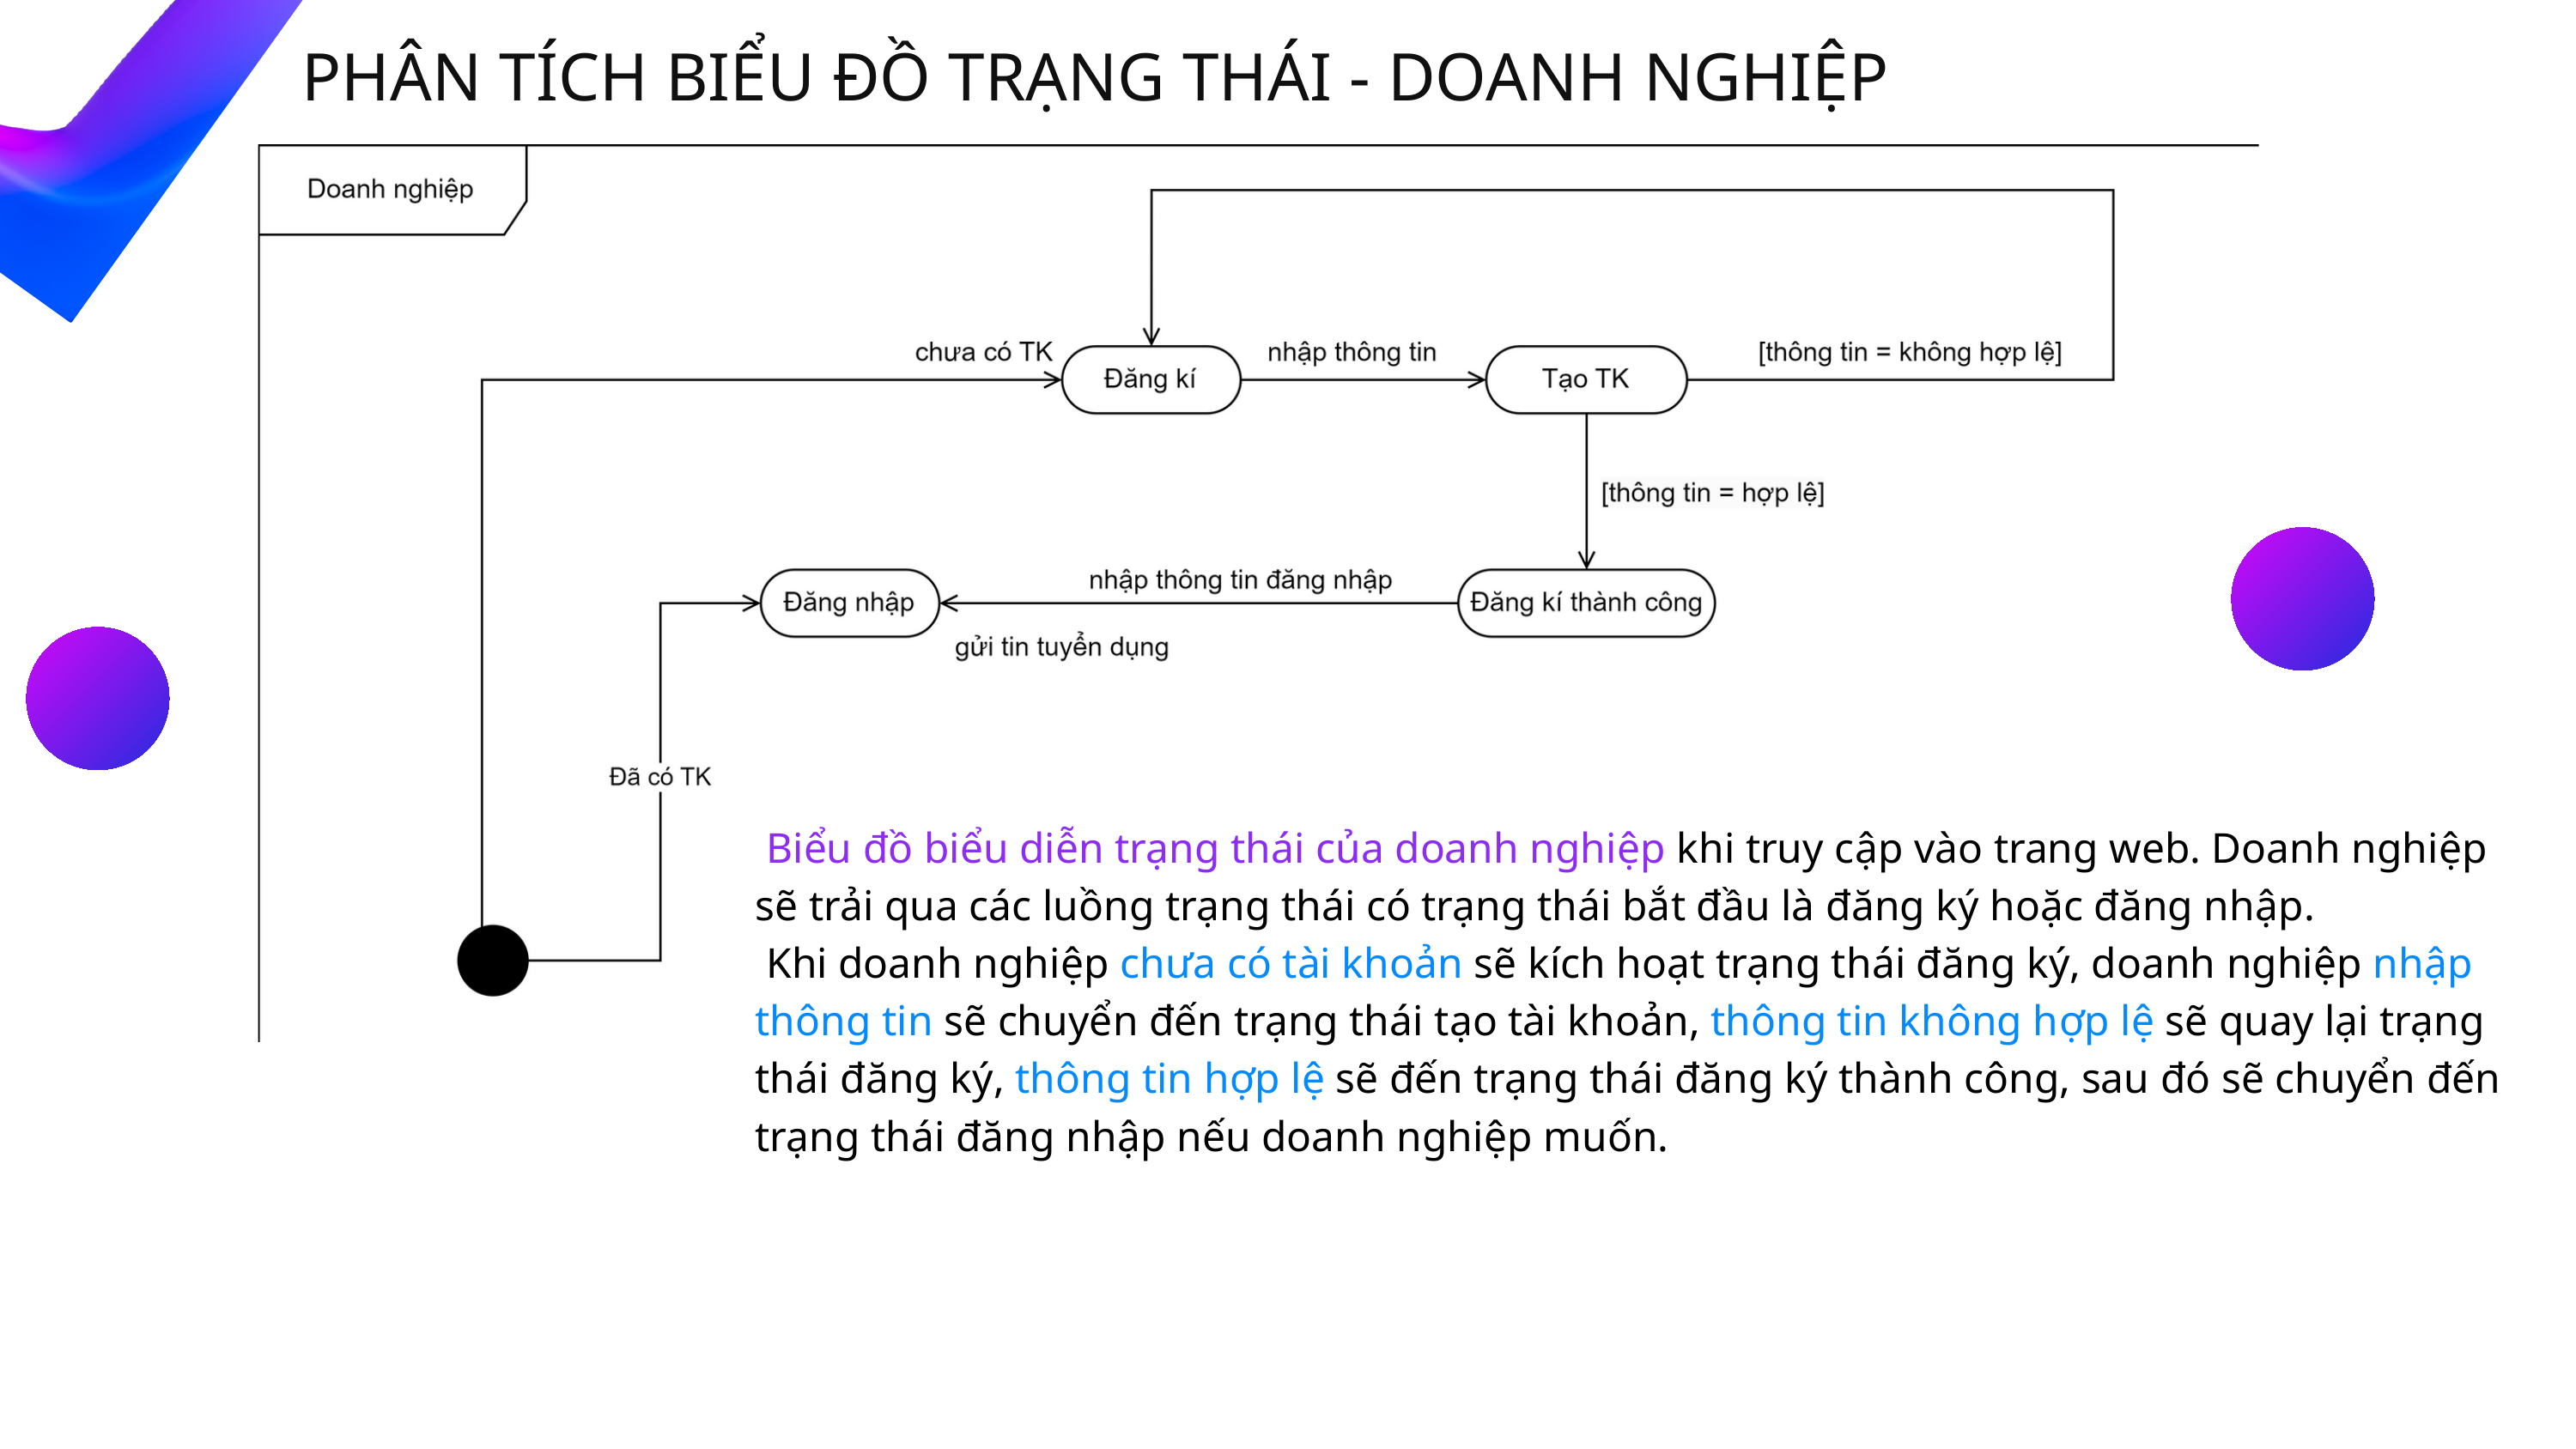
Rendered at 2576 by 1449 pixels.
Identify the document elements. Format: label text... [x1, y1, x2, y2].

text_box PHÂN TÍCH BIỂU ĐỒ TRẠNG THÁI - DOANH NGHIỆP [301, 34, 2502, 114]
text_box [0, 0, 303, 324]
text_box Biểu đồ biểu diễn trạng thái của doanh nghiệp khi truy cập vào trang web. Doanh nghiệp sẽ trải qua các luồng trạng thái có trạng thái bắt đầu là đăng ký hoặc đăng nhập. Khi doanh nghiệp chưa có tài khoản sẽ kích hoạt trạng thái đăng ký, doanh nghiệp nhập thông tin sẽ chuyển đến trạng thái tạo tài khoản, thông tin không hợp lệ sẽ quay lại trạng thái đăng ký, thông tin hợp lệ sẽ đến trạng thái đăng ký thành công, sau đó sẽ chuyển đến trạng thái đăng nhập nếu doanh nghiệp muốn. [755, 814, 2502, 1217]
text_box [26, 627, 170, 771]
text_box [258, 144, 2259, 1042]
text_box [2231, 527, 2375, 670]
